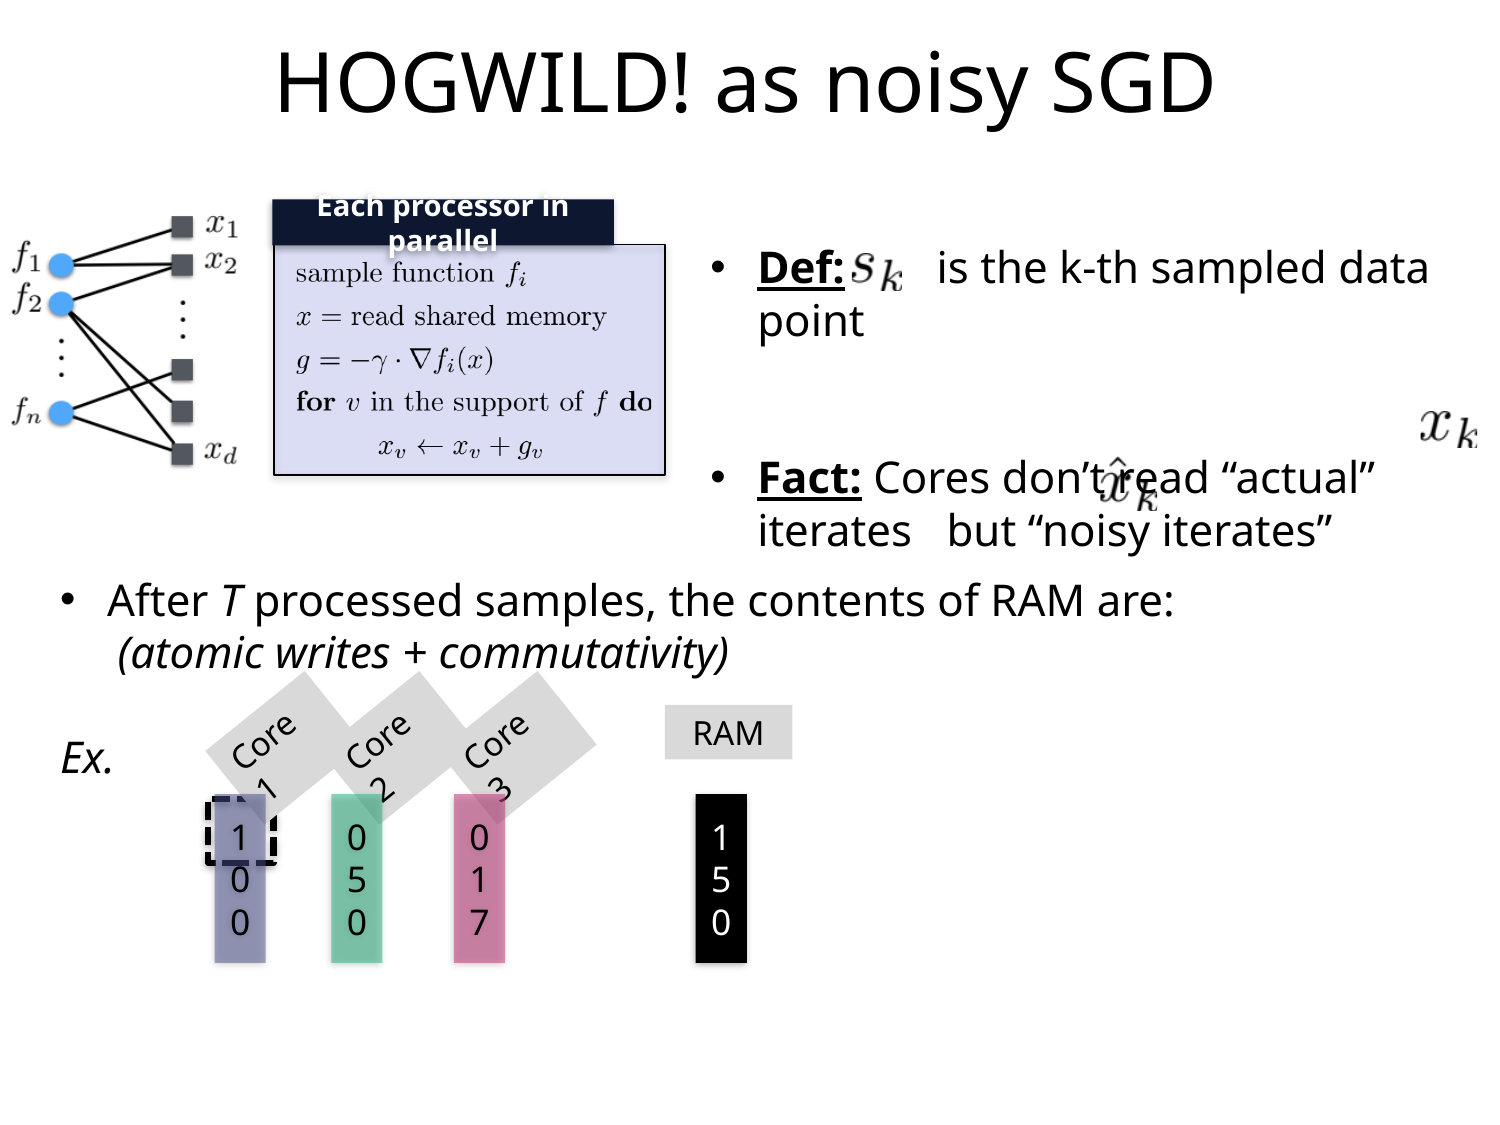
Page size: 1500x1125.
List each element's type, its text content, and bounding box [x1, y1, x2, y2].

text_box Core 2 [319, 670, 466, 819]
text_box 050 [331, 793, 383, 964]
title HOGWILD! as noisy SGD [0, 0, 1500, 173]
text_box Def: is the k-th sampled data point Fact: Cores don’t read “actual” iterates but “noisy iterates” [695, 232, 1500, 563]
text_box 017 [453, 793, 506, 964]
text_box 150 [695, 793, 748, 964]
text_box Core 3 [438, 670, 597, 815]
picture [1420, 411, 1478, 449]
picture [1100, 456, 1158, 511]
text_box After T processed samples, the contents of RAM are: (atomic writes + commutativity) Ex. [45, 564, 1500, 843]
text_box 1 0 0 [214, 793, 266, 964]
picture [851, 253, 903, 291]
text_box RAM [664, 704, 793, 760]
text_box Core 1 [205, 670, 349, 820]
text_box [4, 170, 666, 491]
text_box [45, 142, 1500, 564]
